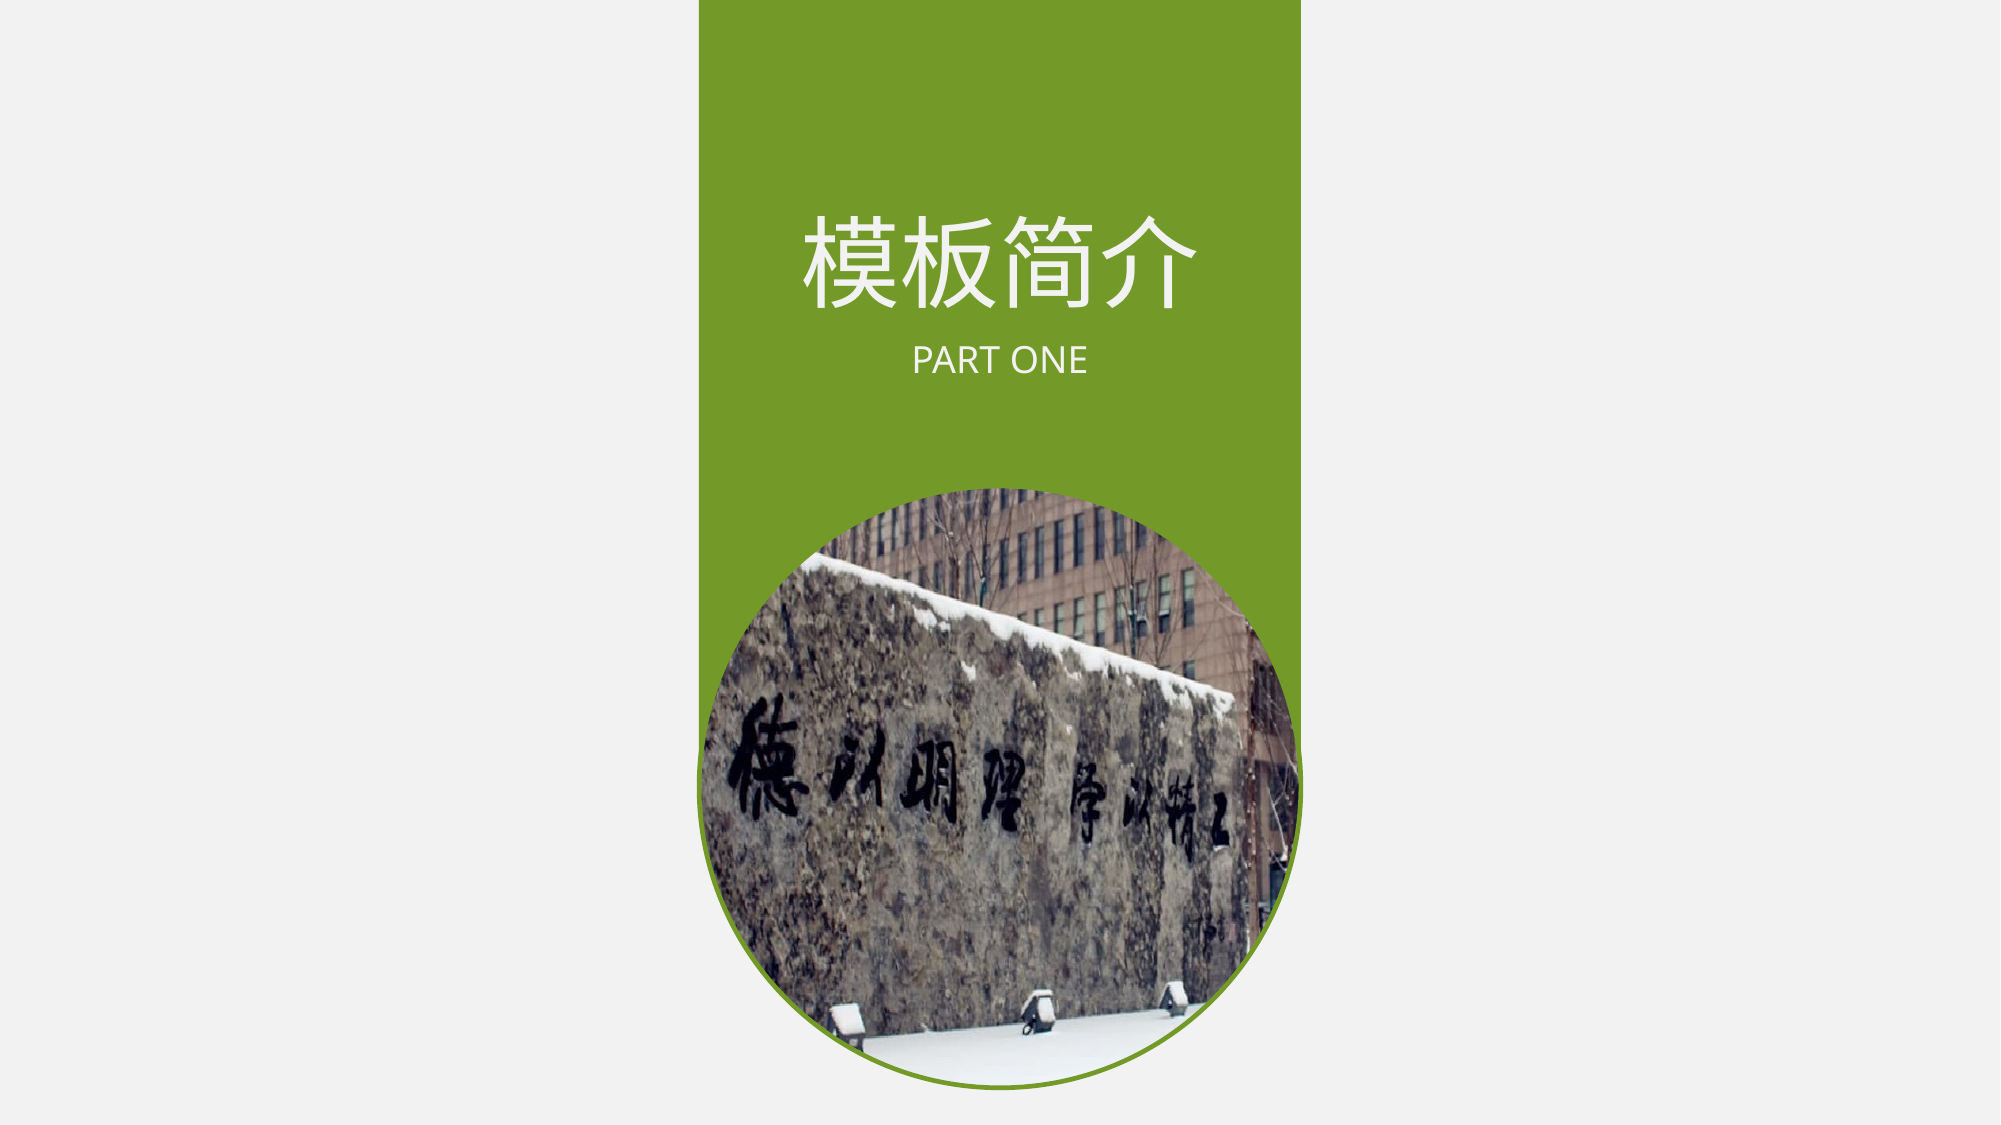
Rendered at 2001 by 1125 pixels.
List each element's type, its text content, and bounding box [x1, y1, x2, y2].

title 模板简介 [782, 205, 1218, 332]
list PART ONE [699, 334, 1301, 412]
picture [702, 489, 1298, 1085]
